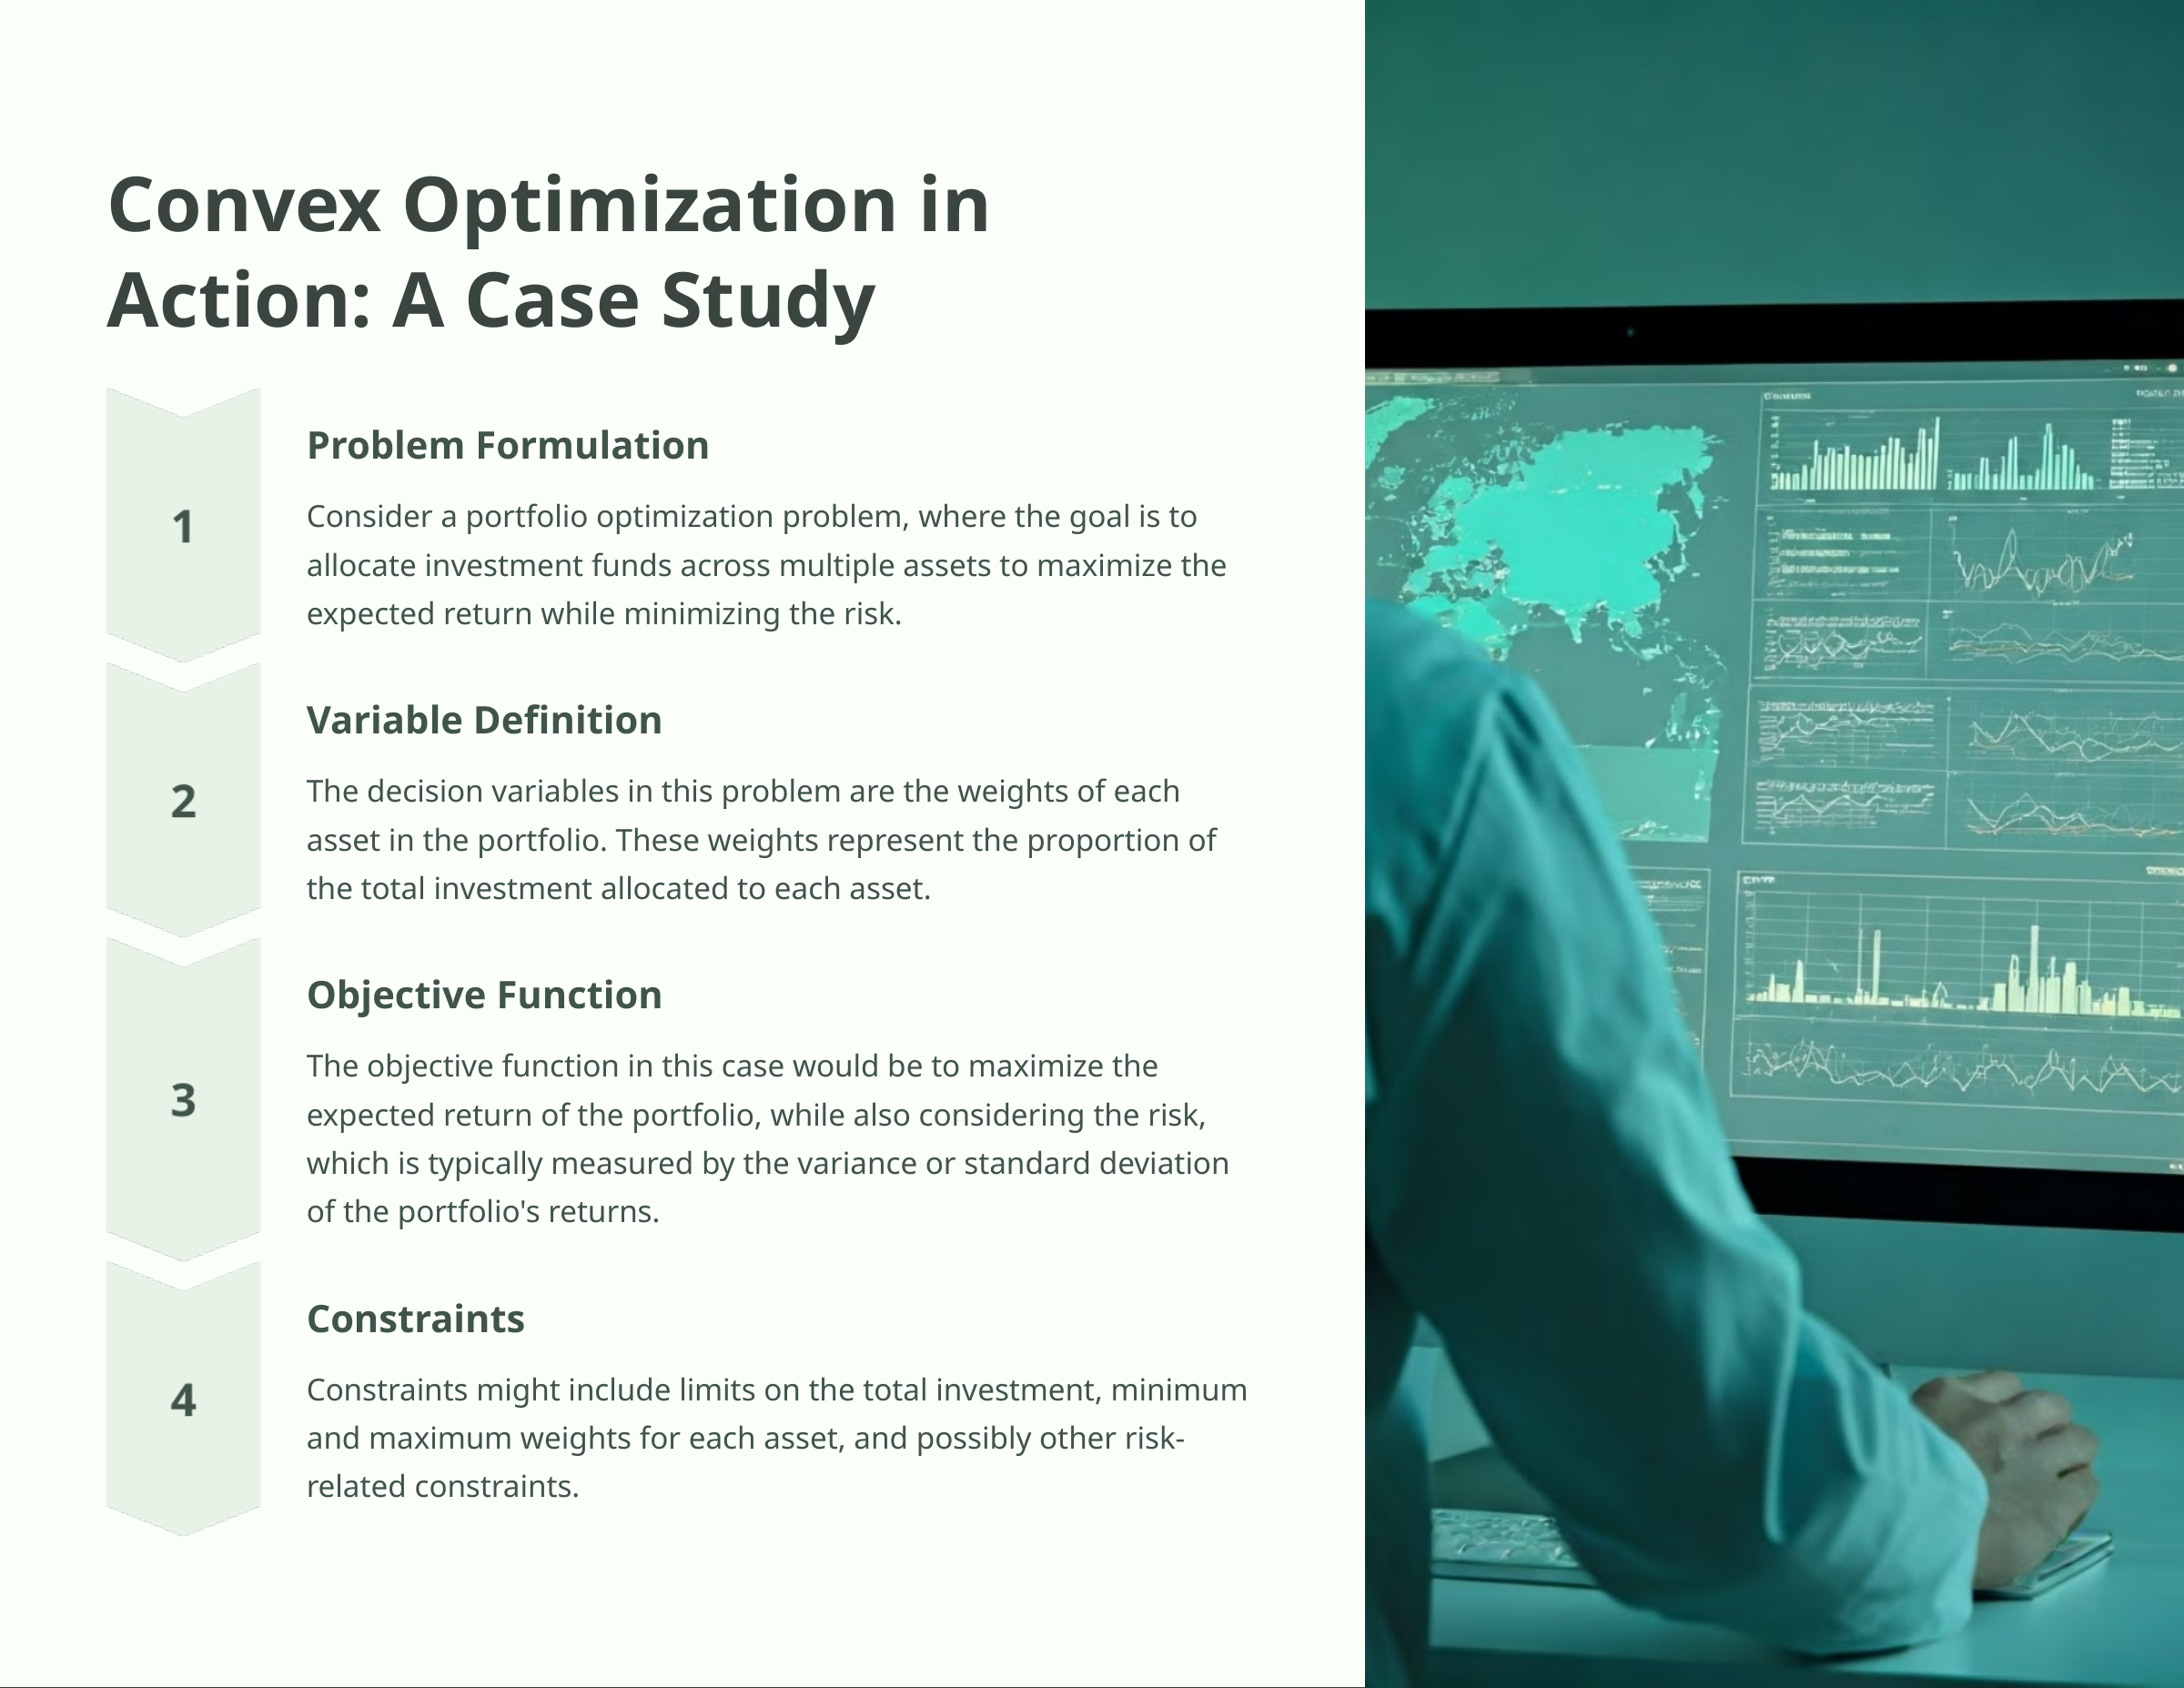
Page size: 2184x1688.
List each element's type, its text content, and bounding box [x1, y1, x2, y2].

text_box The decision variables in this problem are the weights of each asset in the portfolio. These weights represent the proportion of the total investment allocated to each asset. [306, 760, 1258, 908]
picture [106, 388, 261, 1537]
text_box Constraints [306, 1292, 690, 1340]
text_box Consider a portfolio optimization problem, where the goal is to allocate investment funds across multiple assets to maximize the expected return while minimizing the risk. [306, 485, 1258, 633]
text_box Convex Optimization in Action: A Case Study [106, 151, 1258, 343]
text_box Problem Formulation [306, 419, 729, 468]
picture [1364, 0, 2184, 1688]
text_box Constraints might include limits on the total investment, minimum and maximum weights for each asset, and possibly other risk-related constraints. [306, 1359, 1258, 1506]
text_box Objective Function [306, 968, 690, 1017]
text_box Variable Definition [306, 693, 690, 743]
text_box The objective function in this case would be to maximize the expected return of the portfolio, while also considering the risk, which is typically measured by the variance or standard deviation of the portfolio's returns. [306, 1035, 1258, 1231]
